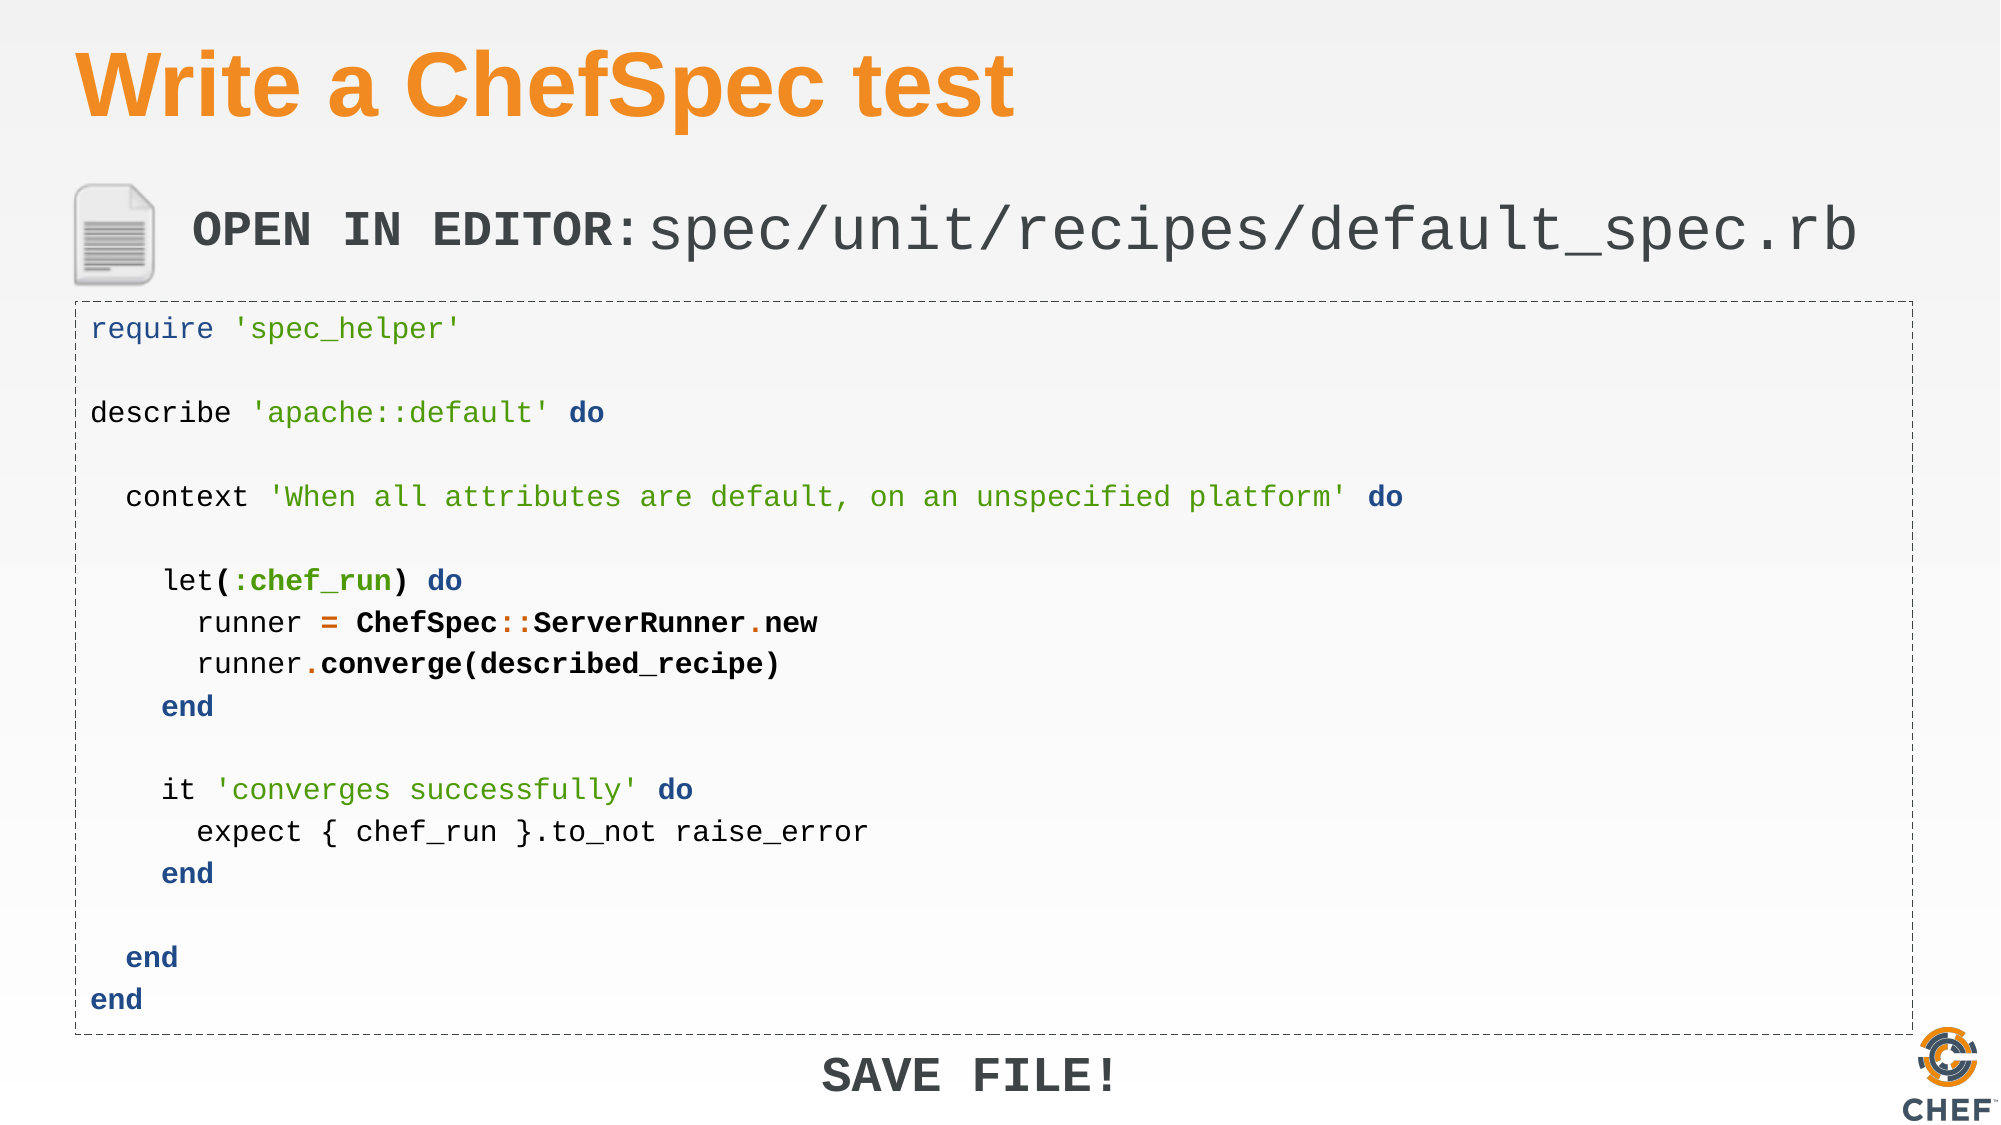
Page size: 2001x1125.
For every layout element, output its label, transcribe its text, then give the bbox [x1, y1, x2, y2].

list require 'spec_helper' describe 'apache::default' do context 'When all attributes are default, on an unspecified platform' do let(:chef_run) do runner = ChefSpec::ServerRunner.new runner.converge(described_recipe) end it 'converges successfully' do expect { chef_run }.to_not raise_error end end end [75, 301, 1913, 1035]
title Write a ChefSpec test [75, 37, 1913, 140]
list spec/unit/recipes/default_spec.rb [647, 187, 1914, 263]
picture [1903, 1027, 1998, 1121]
